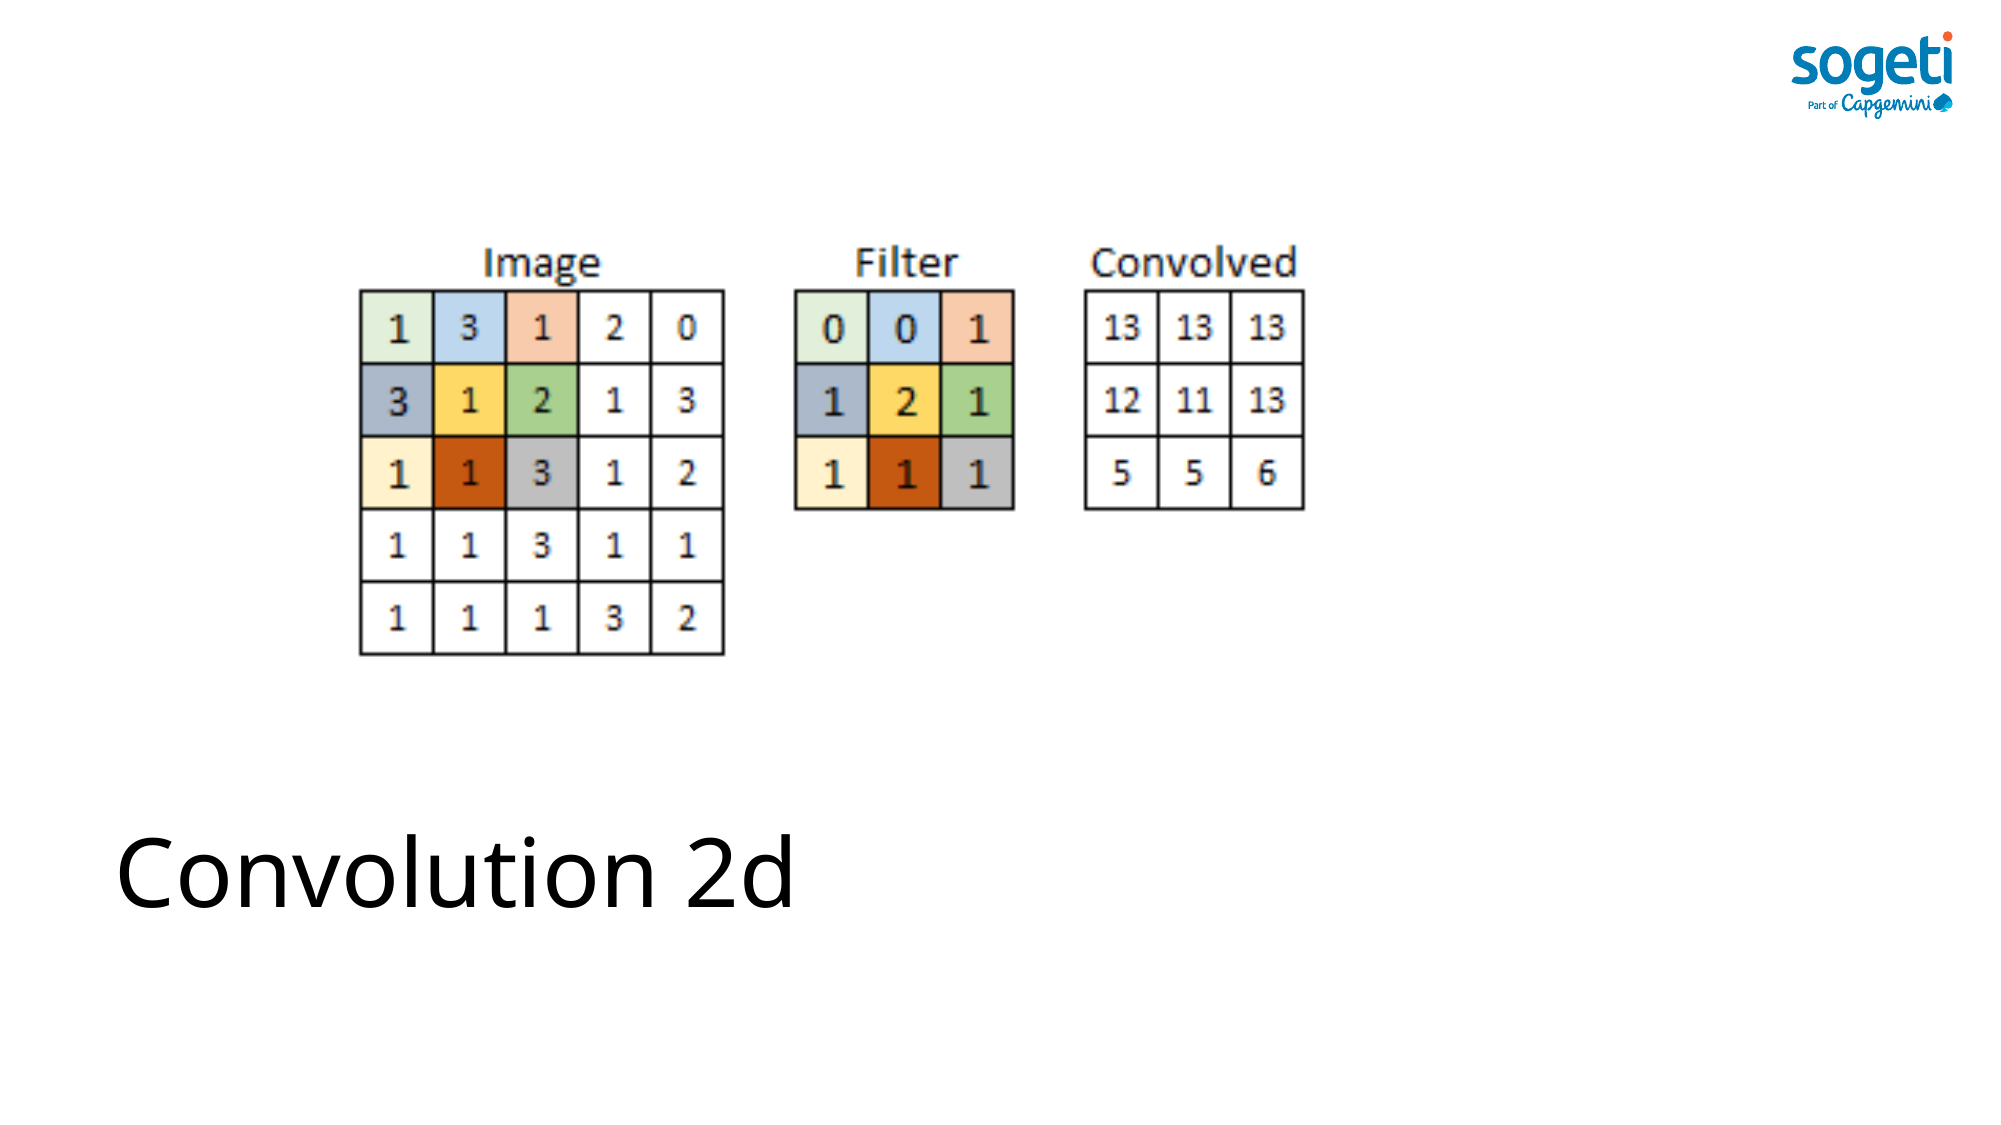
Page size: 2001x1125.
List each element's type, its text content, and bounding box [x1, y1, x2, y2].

picture [291, 221, 1331, 720]
title Convolution 2d [99, 719, 1892, 936]
